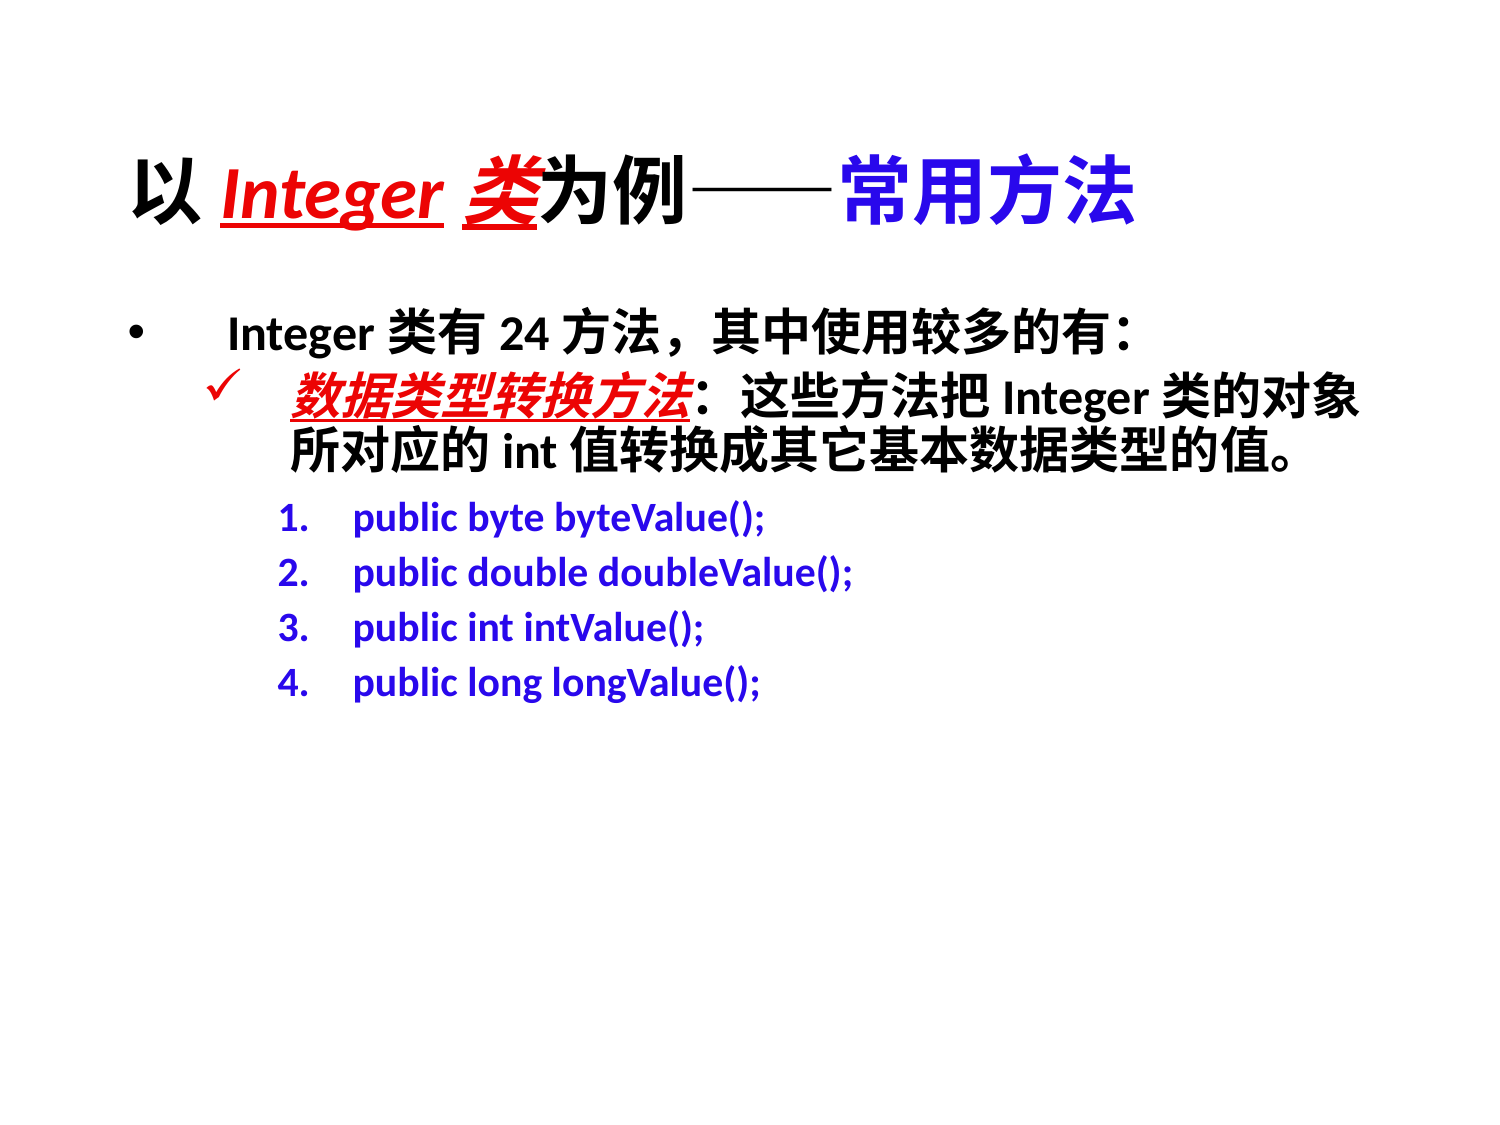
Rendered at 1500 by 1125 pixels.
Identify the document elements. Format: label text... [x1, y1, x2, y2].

list Integer类有24方法，其中使用较多的有： 数据类型转换方法：这些方法把Integer类的对象所对应的int值转换成其它基本数据类型的值。 public byte byteValue(); public double doubleValue(); public int intValue(); public long longValue(); [112, 299, 1388, 975]
title 以Integer类为例——常用方法 [112, 126, 1388, 263]
